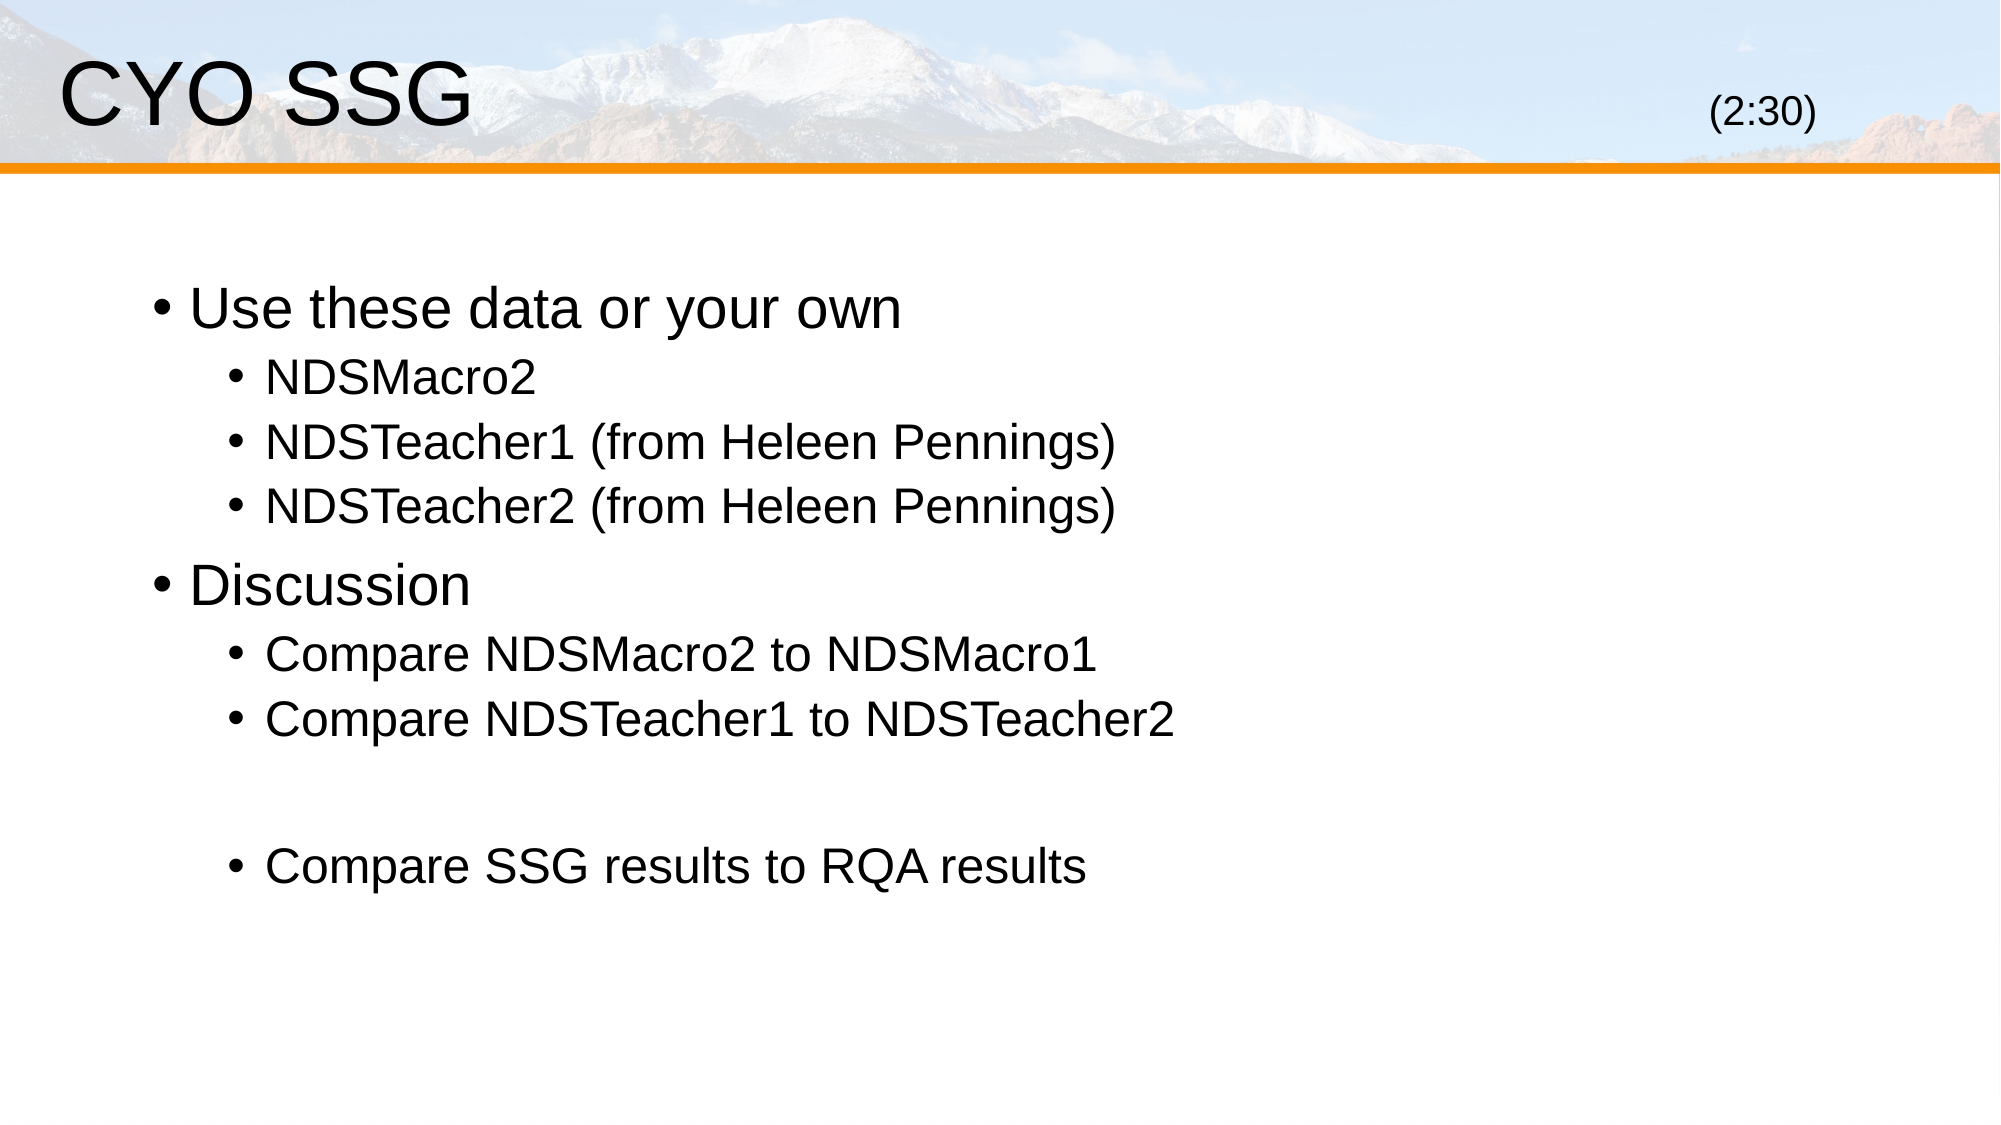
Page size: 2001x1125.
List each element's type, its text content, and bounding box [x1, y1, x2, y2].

title CYO SSG (2:30) [43, 3, 1953, 188]
picture [0, 0, 2000, 1125]
list Use these data or your own NDSMacro2 NDSTeacher1 (from Heleen Pennings) NDSTeacher2 (from Heleen Pennings) Discussion Compare NDSMacro2 to NDSMacro1 Compare NDSTeacher1 to NDSTeacher2 Compare SSG results to RQA results [137, 270, 1863, 985]
